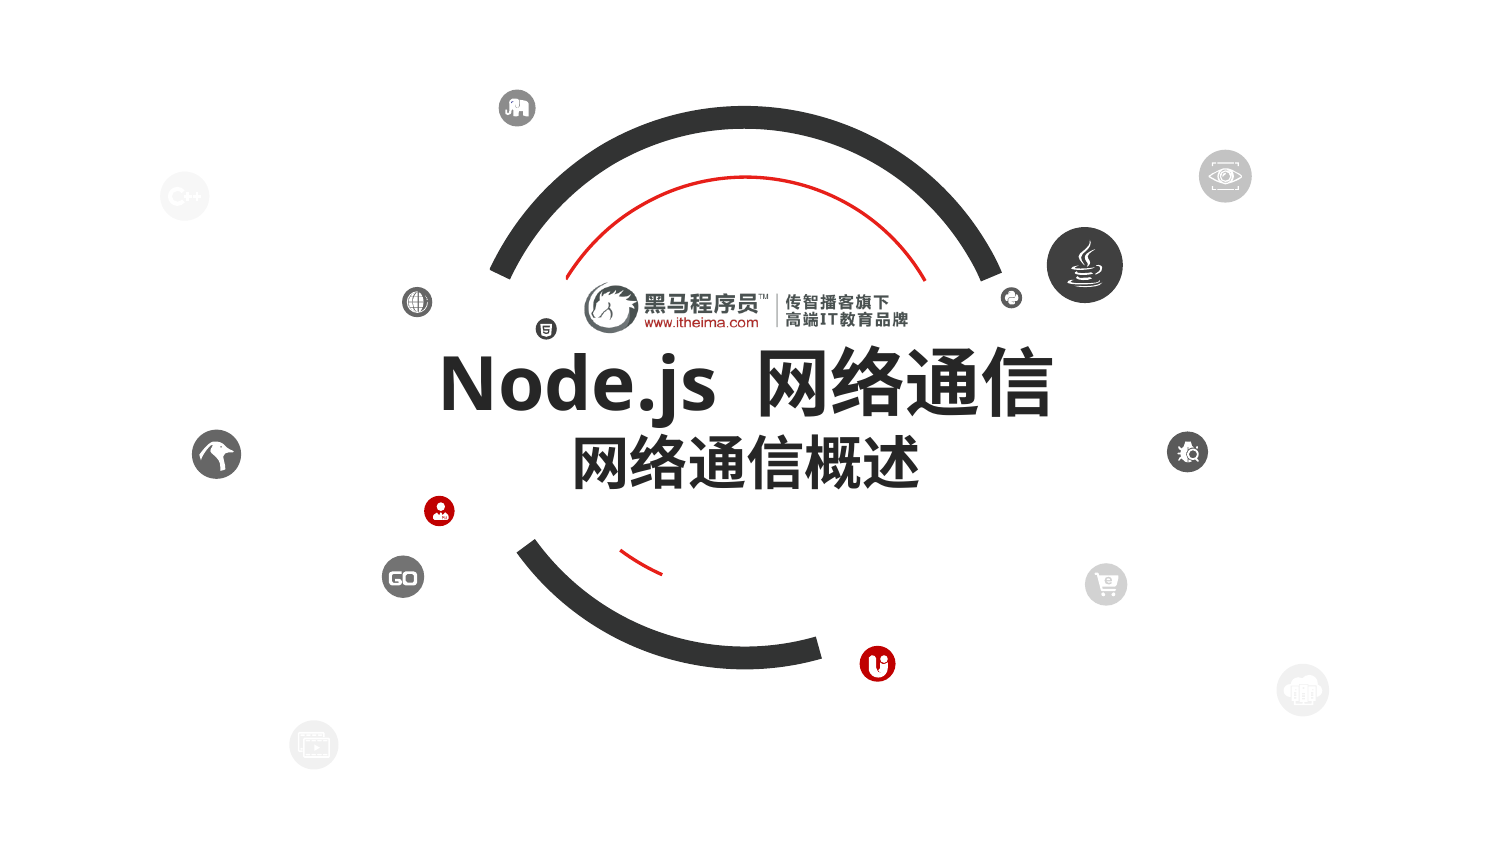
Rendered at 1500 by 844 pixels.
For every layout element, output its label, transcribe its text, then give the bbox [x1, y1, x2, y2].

picture [567, 259, 925, 328]
text_box Node.js 网络通信 网络通信概述 [422, 328, 1071, 503]
